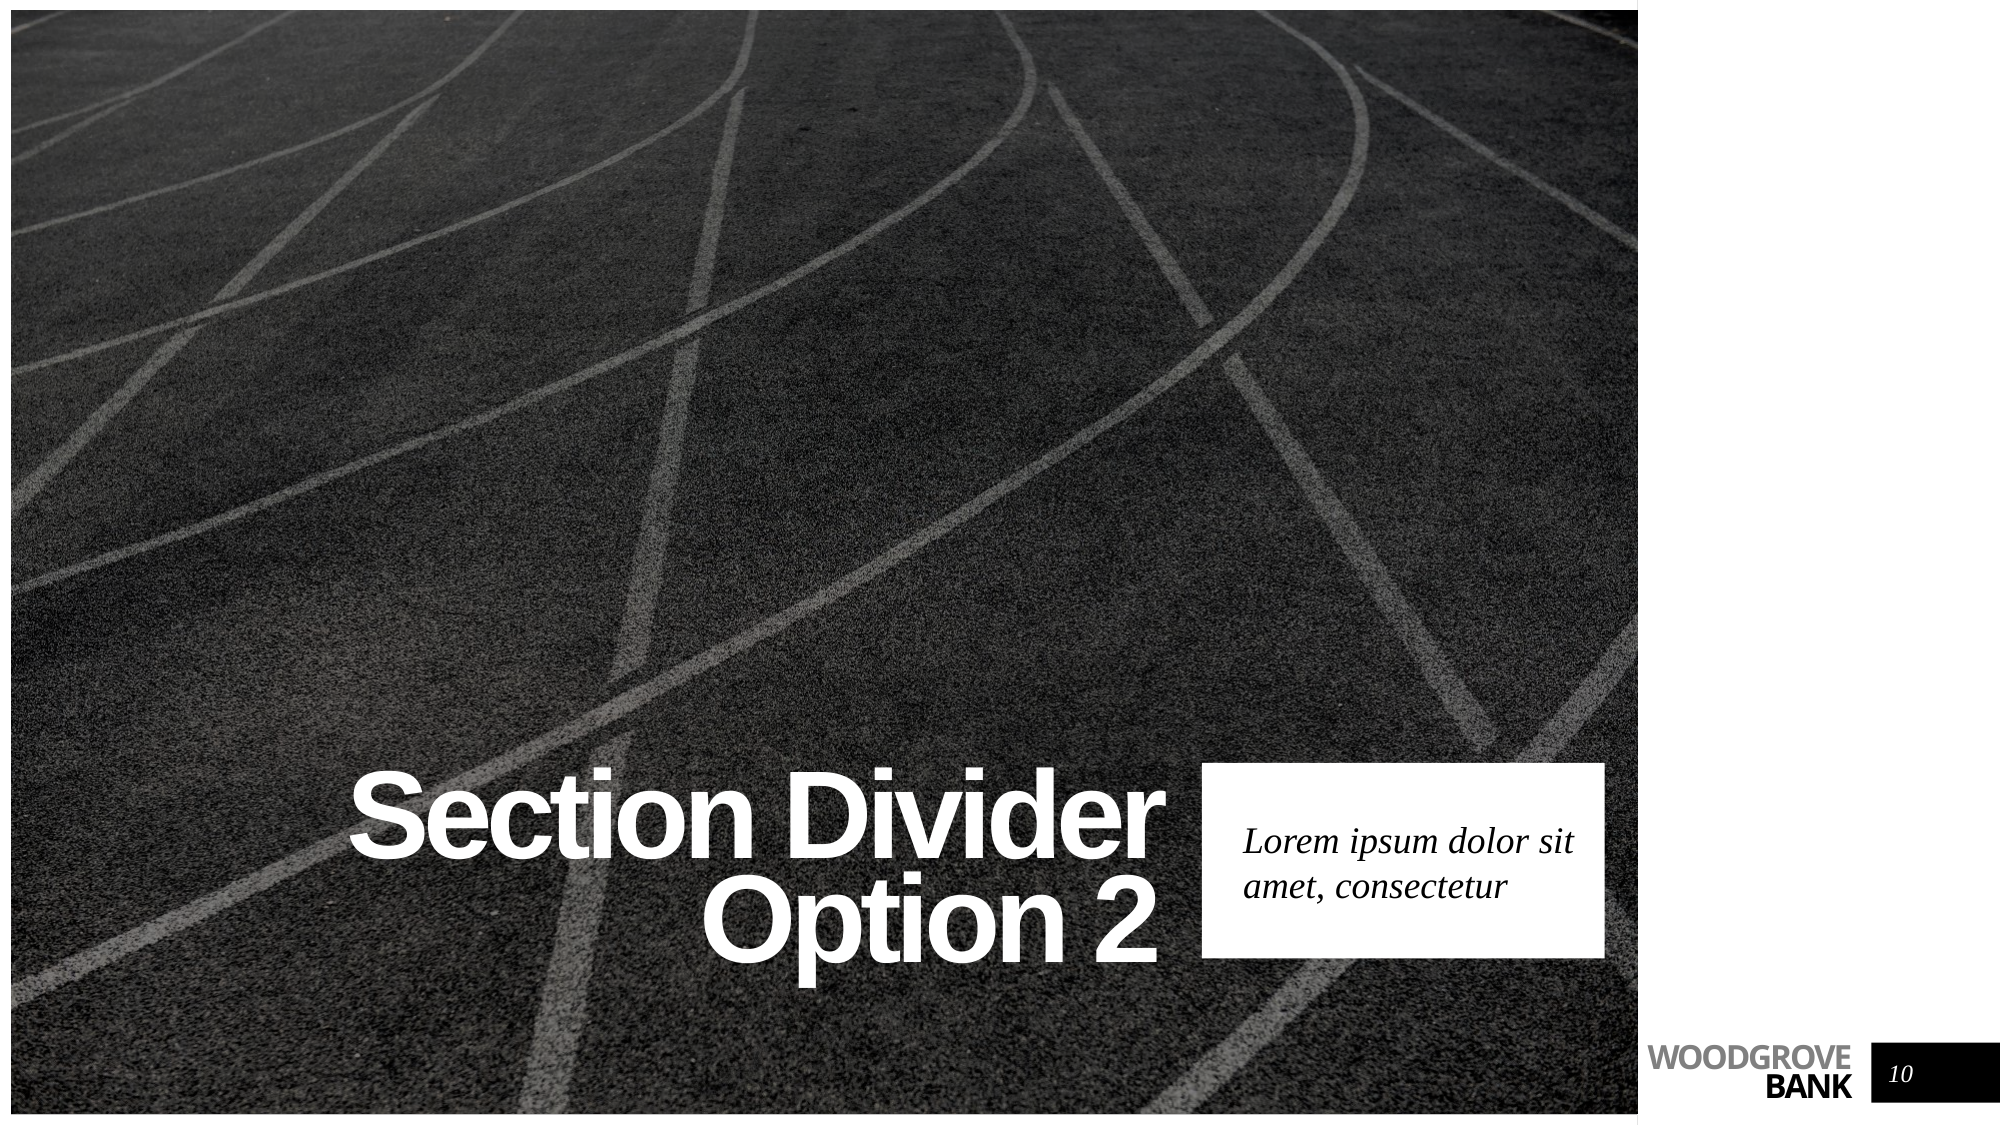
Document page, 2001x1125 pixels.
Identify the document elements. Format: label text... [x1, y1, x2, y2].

slide_number 10 [1877, 1050, 1924, 1096]
picture [11, 10, 1638, 1114]
